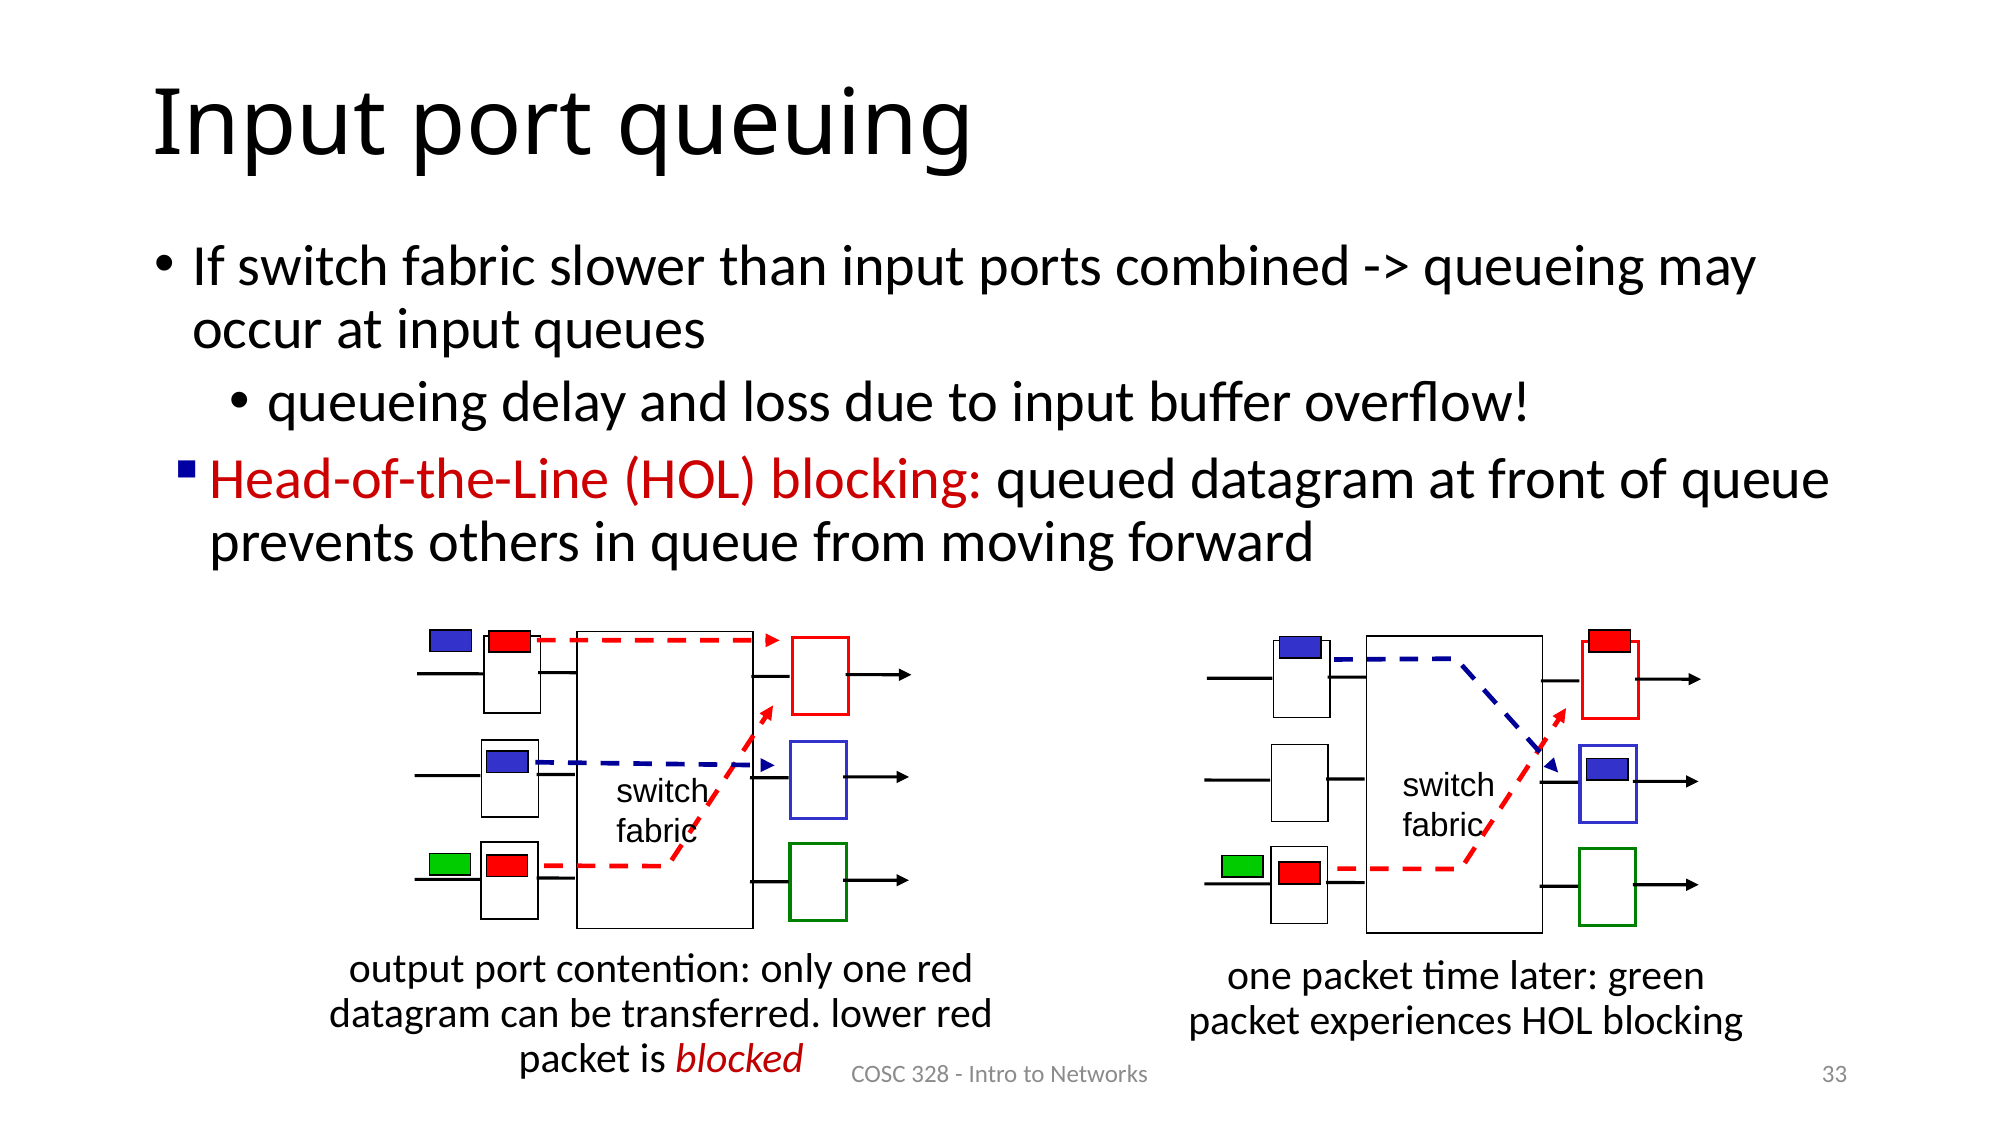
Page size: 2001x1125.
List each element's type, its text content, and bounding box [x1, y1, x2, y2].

list If switch fabric slower than input ports combined -> queueing may occur at input queues queueing delay and loss due to input buffer overflow! [139, 227, 1865, 450]
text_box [1171, 630, 1761, 1052]
footer COSC 328 - Intro to Networks [662, 1042, 1338, 1103]
text_box Head-of-the-Line (HOL) blocking: queued datagram at front of queue prevents others in queue from moving forward [136, 441, 1862, 603]
slide_number 33 [1412, 1042, 1863, 1103]
text_box output port contention: only one red datagram can be transferred. lower red packet is blocked [295, 939, 1027, 1090]
title Input port queuing [137, 51, 1863, 198]
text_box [414, 630, 912, 929]
